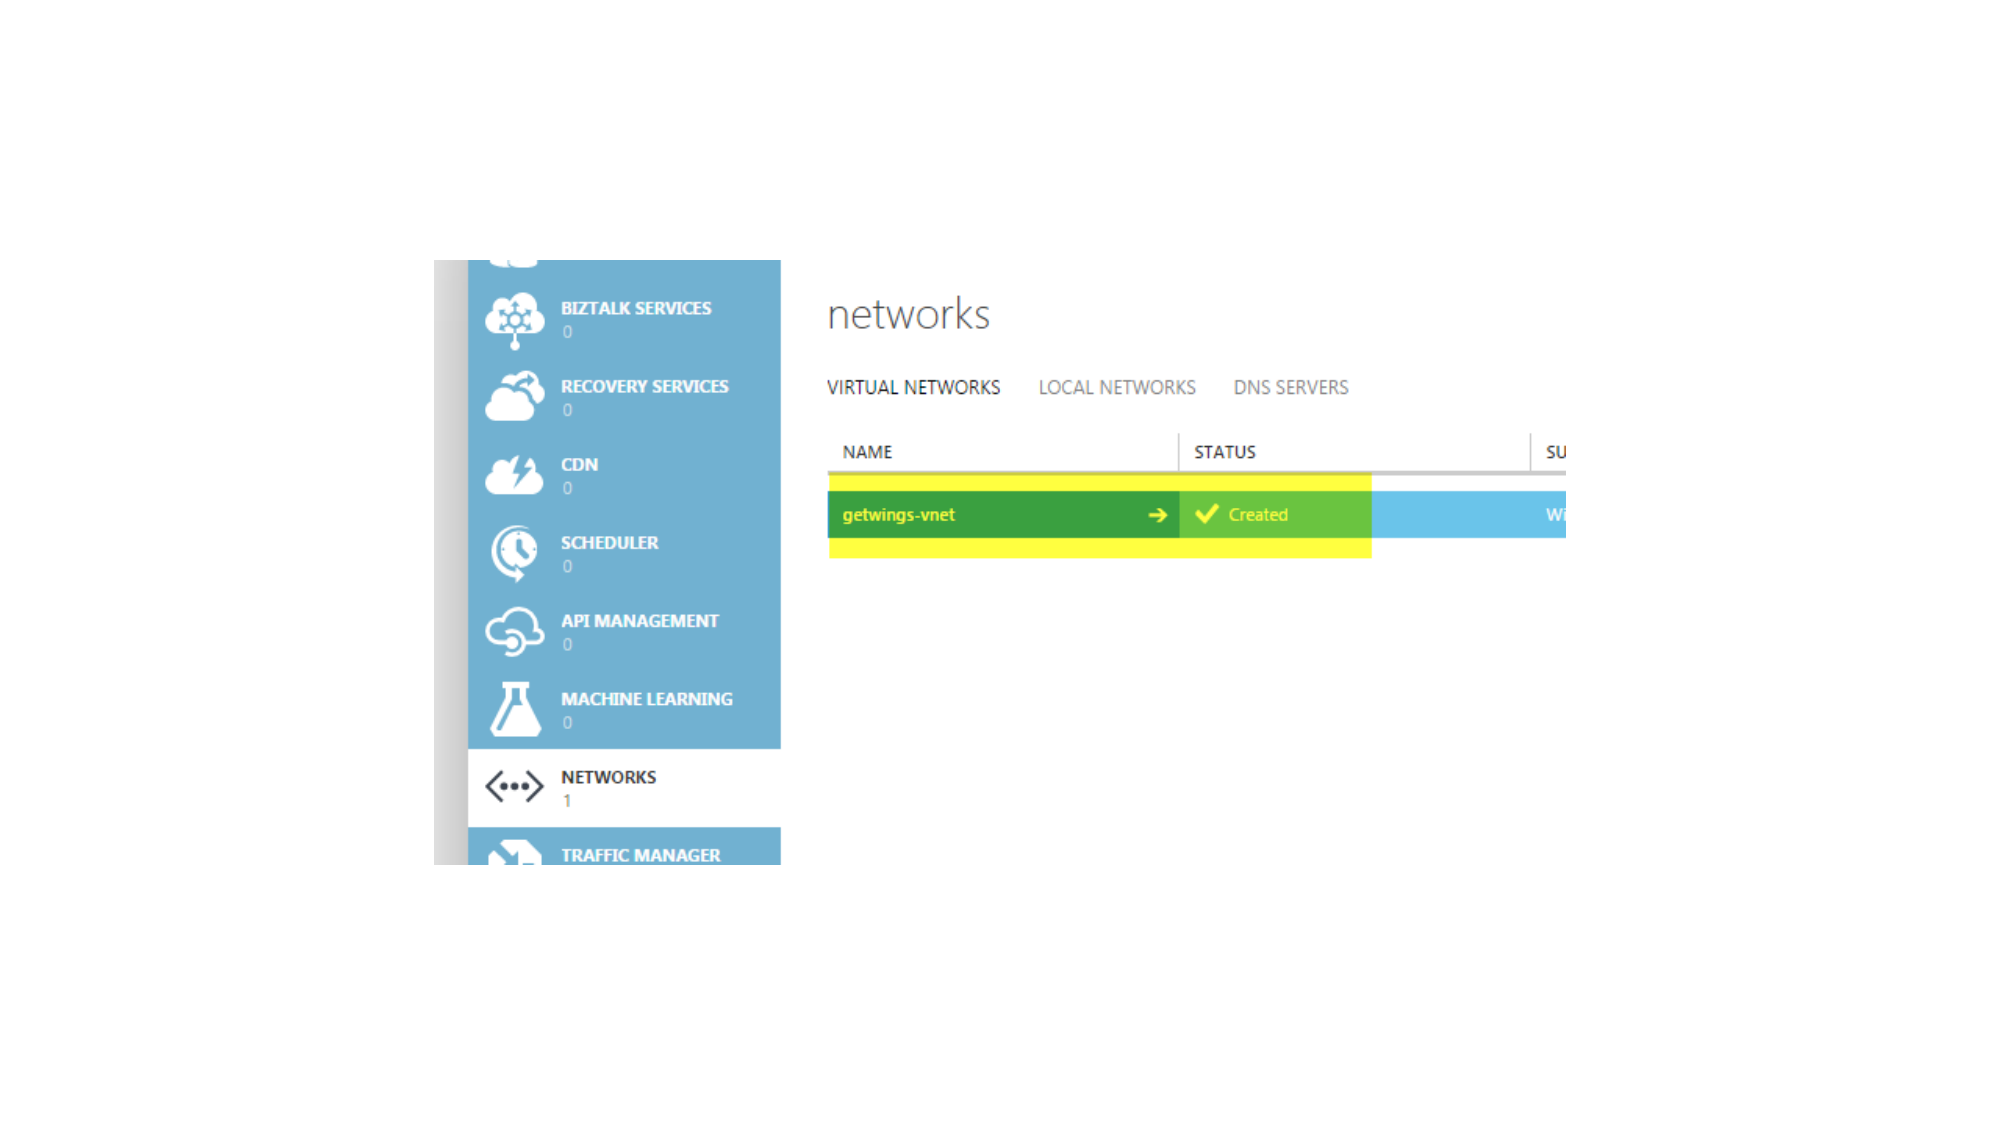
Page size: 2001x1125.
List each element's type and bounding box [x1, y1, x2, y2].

picture [434, 259, 1566, 866]
